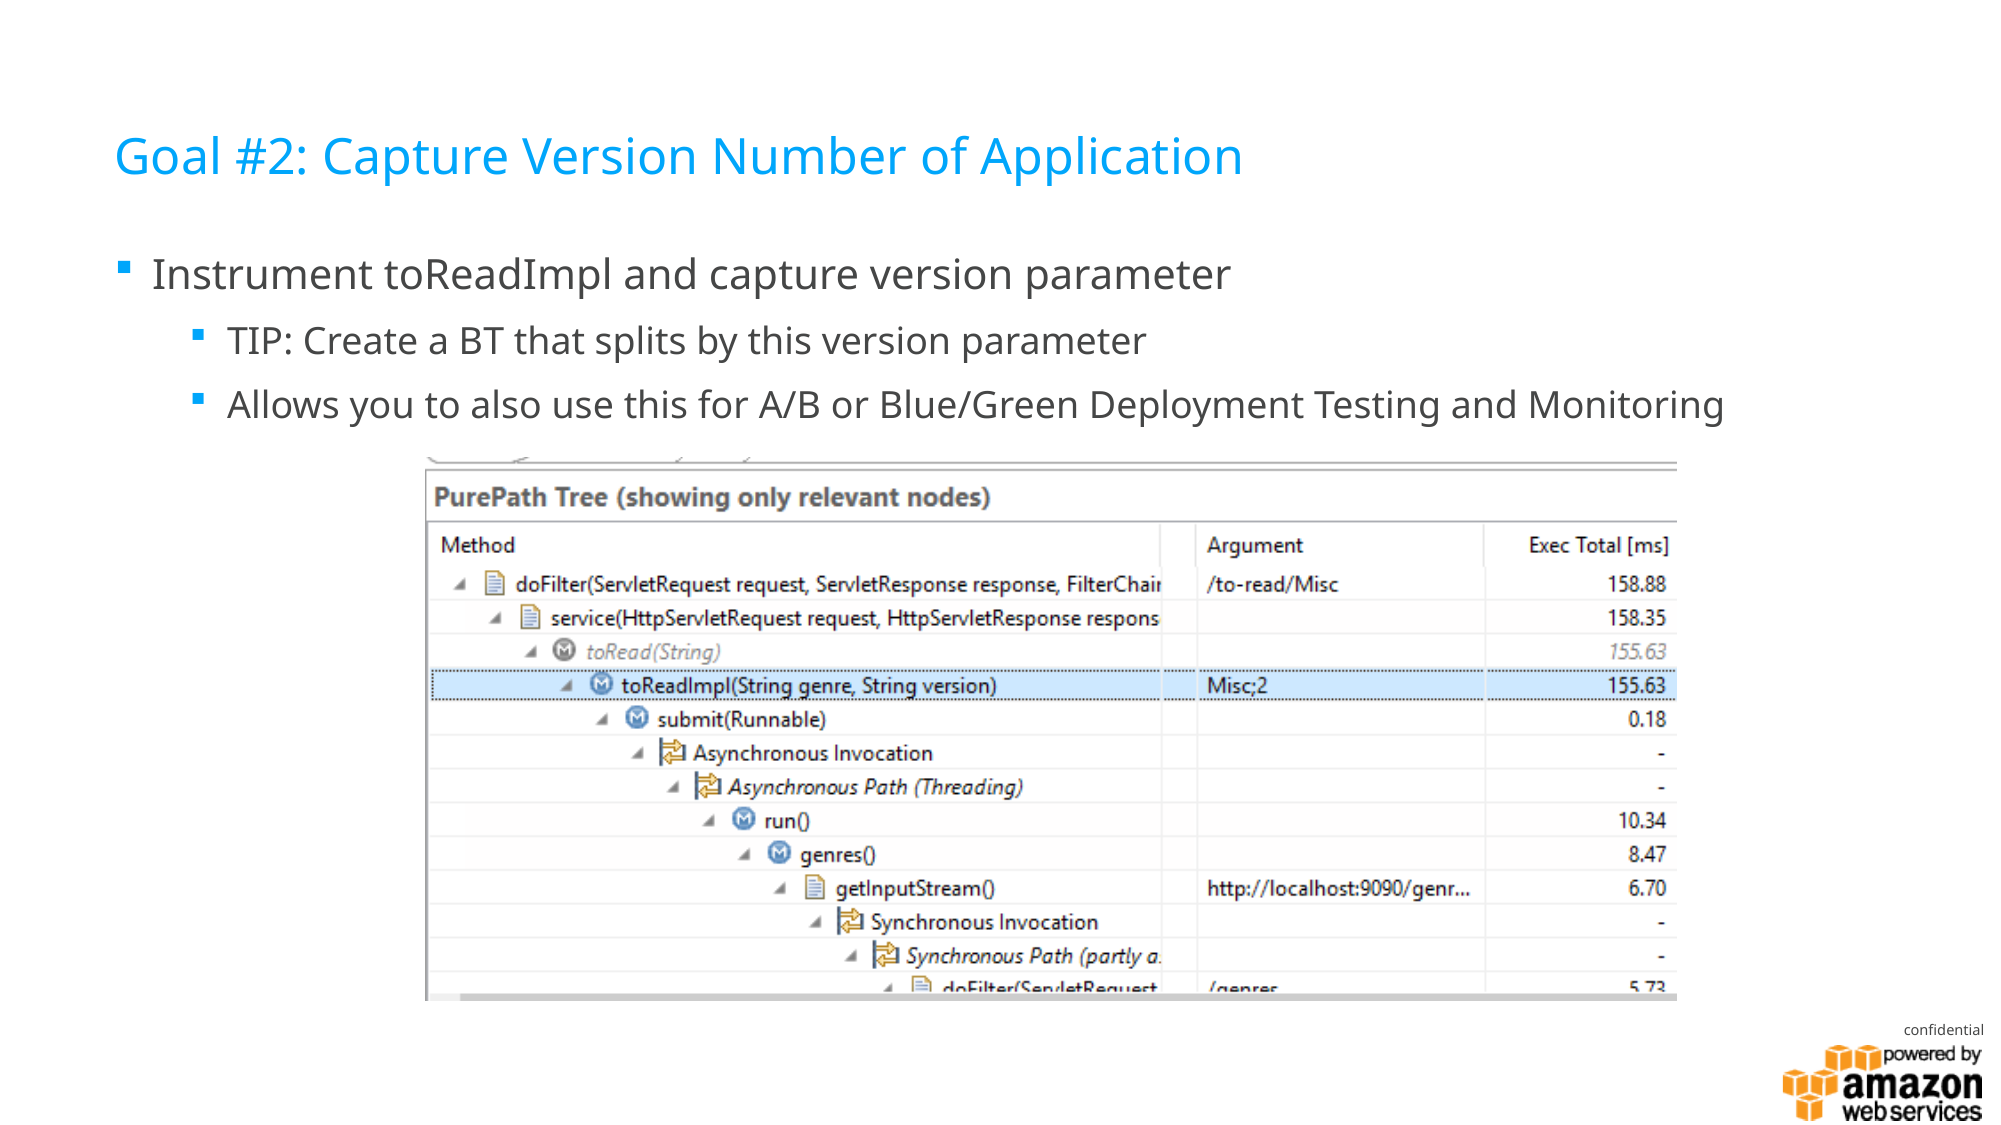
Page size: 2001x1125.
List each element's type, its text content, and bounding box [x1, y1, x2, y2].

title Goal #2: Capture Version Number of Application [114, 93, 1882, 204]
list Instrument toReadImpl and capture version parameter TIP: Create a BT that splits by this version parameter Allows you to also use this for A/B or Blue/Green Deployment Testing and Monitoring [114, 237, 1882, 989]
picture [1782, 1045, 1982, 1121]
picture [425, 457, 1677, 1002]
